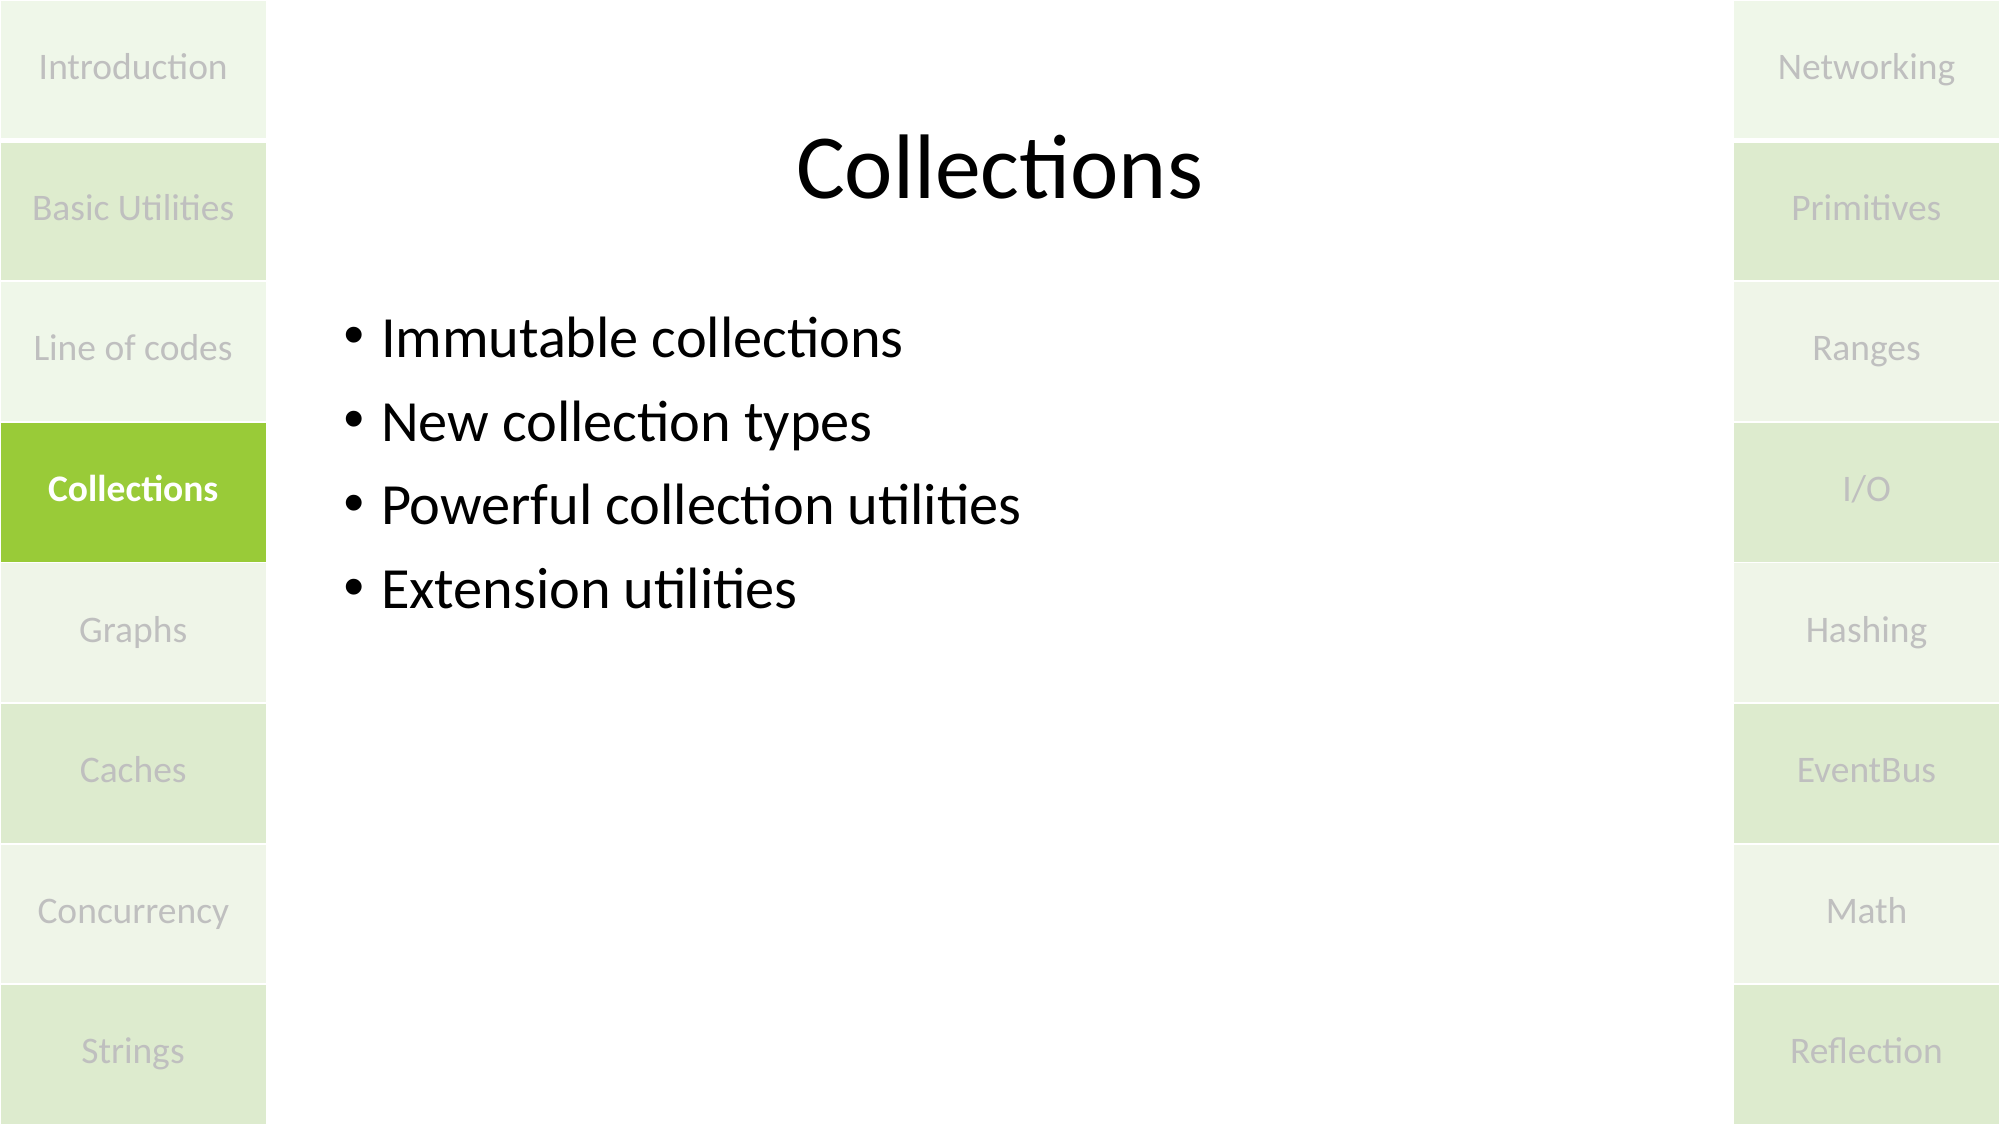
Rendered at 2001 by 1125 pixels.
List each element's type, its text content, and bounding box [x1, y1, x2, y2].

table_cell Reflection [1734, 985, 1999, 1124]
table_cell Hashing [1734, 563, 1999, 702]
table_cell Collections [1, 423, 266, 562]
table_cell Ranges [1734, 282, 1999, 421]
table_cell Concurrency [1, 845, 266, 983]
table_cell Line of codes [1, 282, 266, 421]
list Immutable collections New collection types Powerful collection utilities Extension utilities [328, 299, 1734, 1014]
table_cell EventBus [1734, 704, 1999, 843]
table_cell Primitives [1734, 143, 1999, 280]
table_cell Strings [1, 985, 266, 1124]
table_header Introduction [1, 1, 266, 138]
table_cell Basic Utilities [1, 143, 266, 280]
title Collections [266, 59, 1734, 278]
table_cell Math [1734, 845, 1999, 983]
table_cell Caches [1, 704, 266, 843]
table_cell I/O [1734, 423, 1999, 562]
table_cell Graphs [1, 563, 266, 702]
table_header Networking [1734, 1, 1999, 138]
